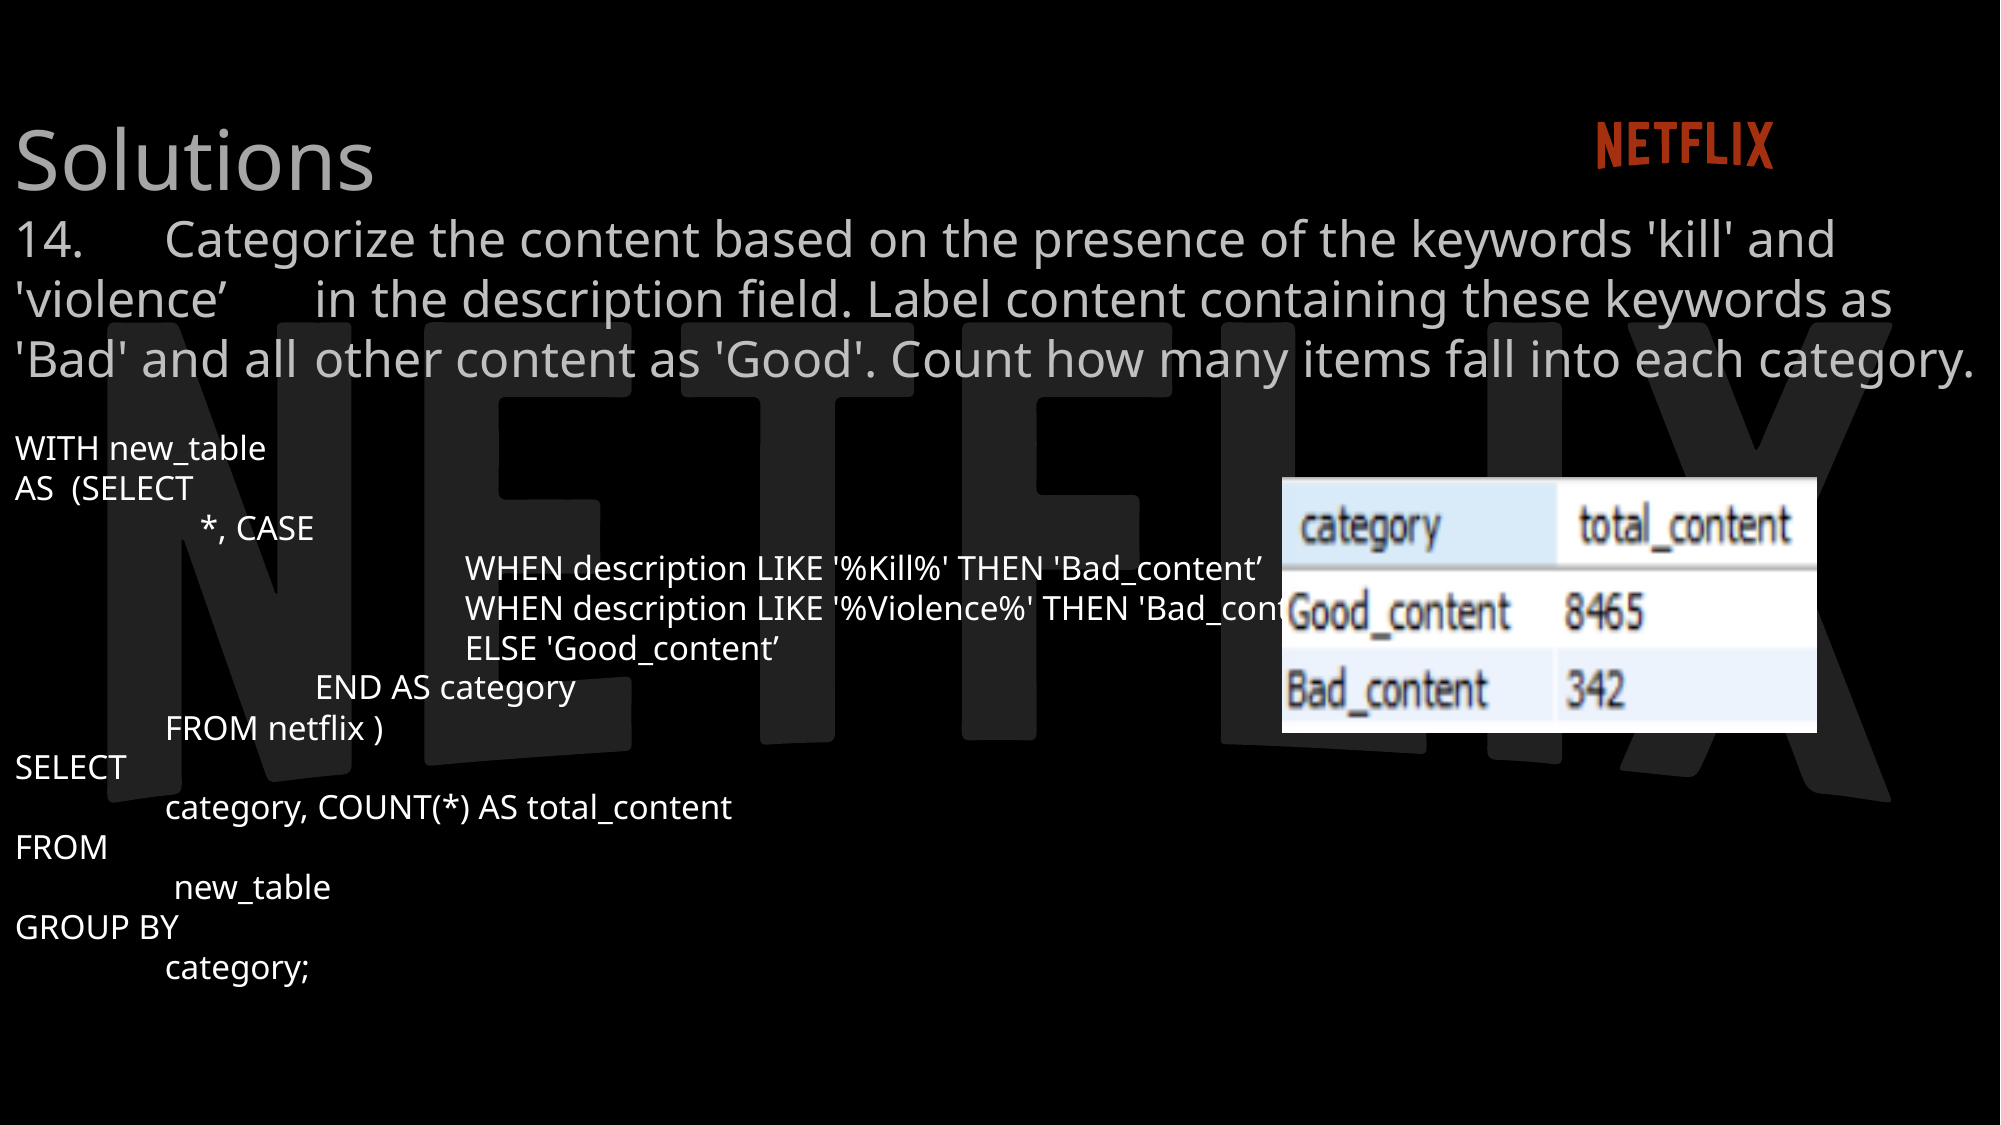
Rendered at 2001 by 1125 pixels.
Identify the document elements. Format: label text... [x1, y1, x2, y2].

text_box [1596, 121, 1774, 170]
text_box Solutions 14. Categorize the content based on the presence of the keywords 'kill' and 'violence’ in the description field. Label content containing these keywords as 'Bad' and all other content as 'Good'. Count how many items fall into each category. WITH new_table AS (SELECT *, CASE WHEN description LIKE '%Kill%' THEN 'Bad_content’ WHEN description LIKE '%Violence%' THEN 'Bad_content’ ELSE 'Good_content’ END AS category FROM netflix ) SELECT category, COUNT(*) AS total_content FROM new_table GROUP BY category; [0, 0, 2000, 1034]
picture [1281, 476, 1817, 733]
